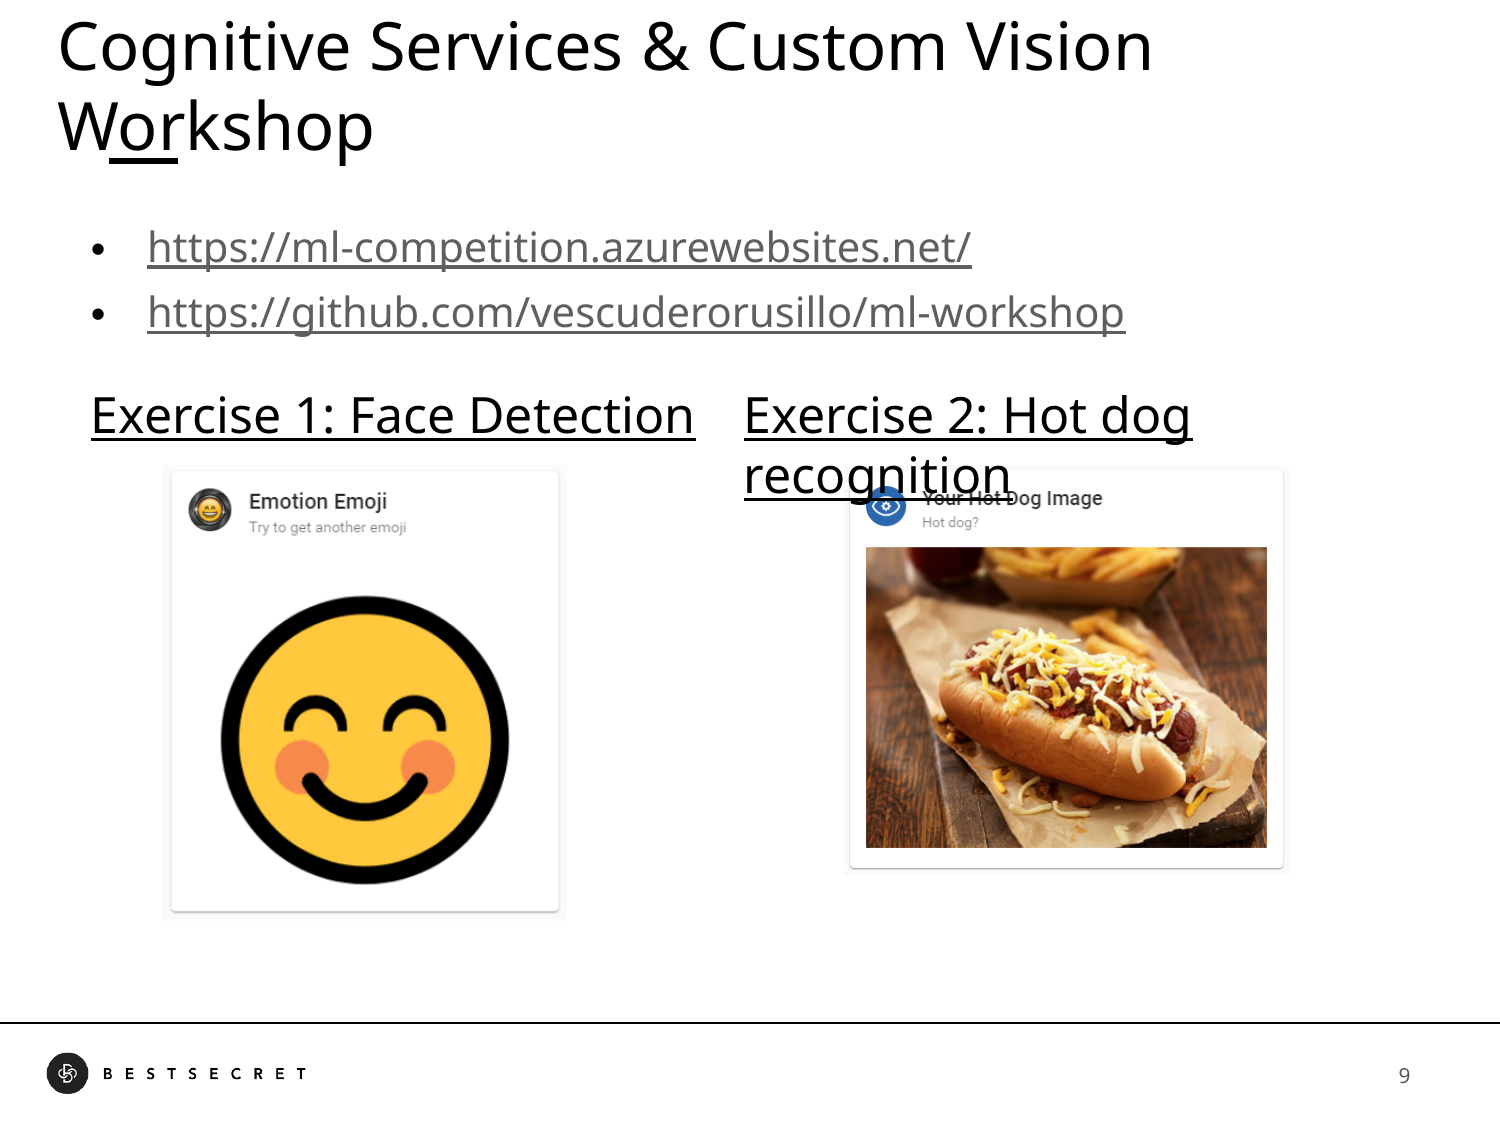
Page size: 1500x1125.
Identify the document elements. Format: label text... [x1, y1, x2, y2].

text_box Exercise 2: Hot dog recognition [729, 376, 1404, 984]
title Cognitive Services & Custom Vision Workshop [42, 7, 1425, 161]
text_box https://ml-competition.azurewebsites.net/ https://github.com/vescuderorusillo/ml-workshop [76, 213, 1392, 357]
picture [163, 465, 567, 921]
picture [843, 465, 1289, 875]
text_box Exercise 1: Face Detection [76, 376, 729, 984]
picture [25, 1038, 327, 1108]
